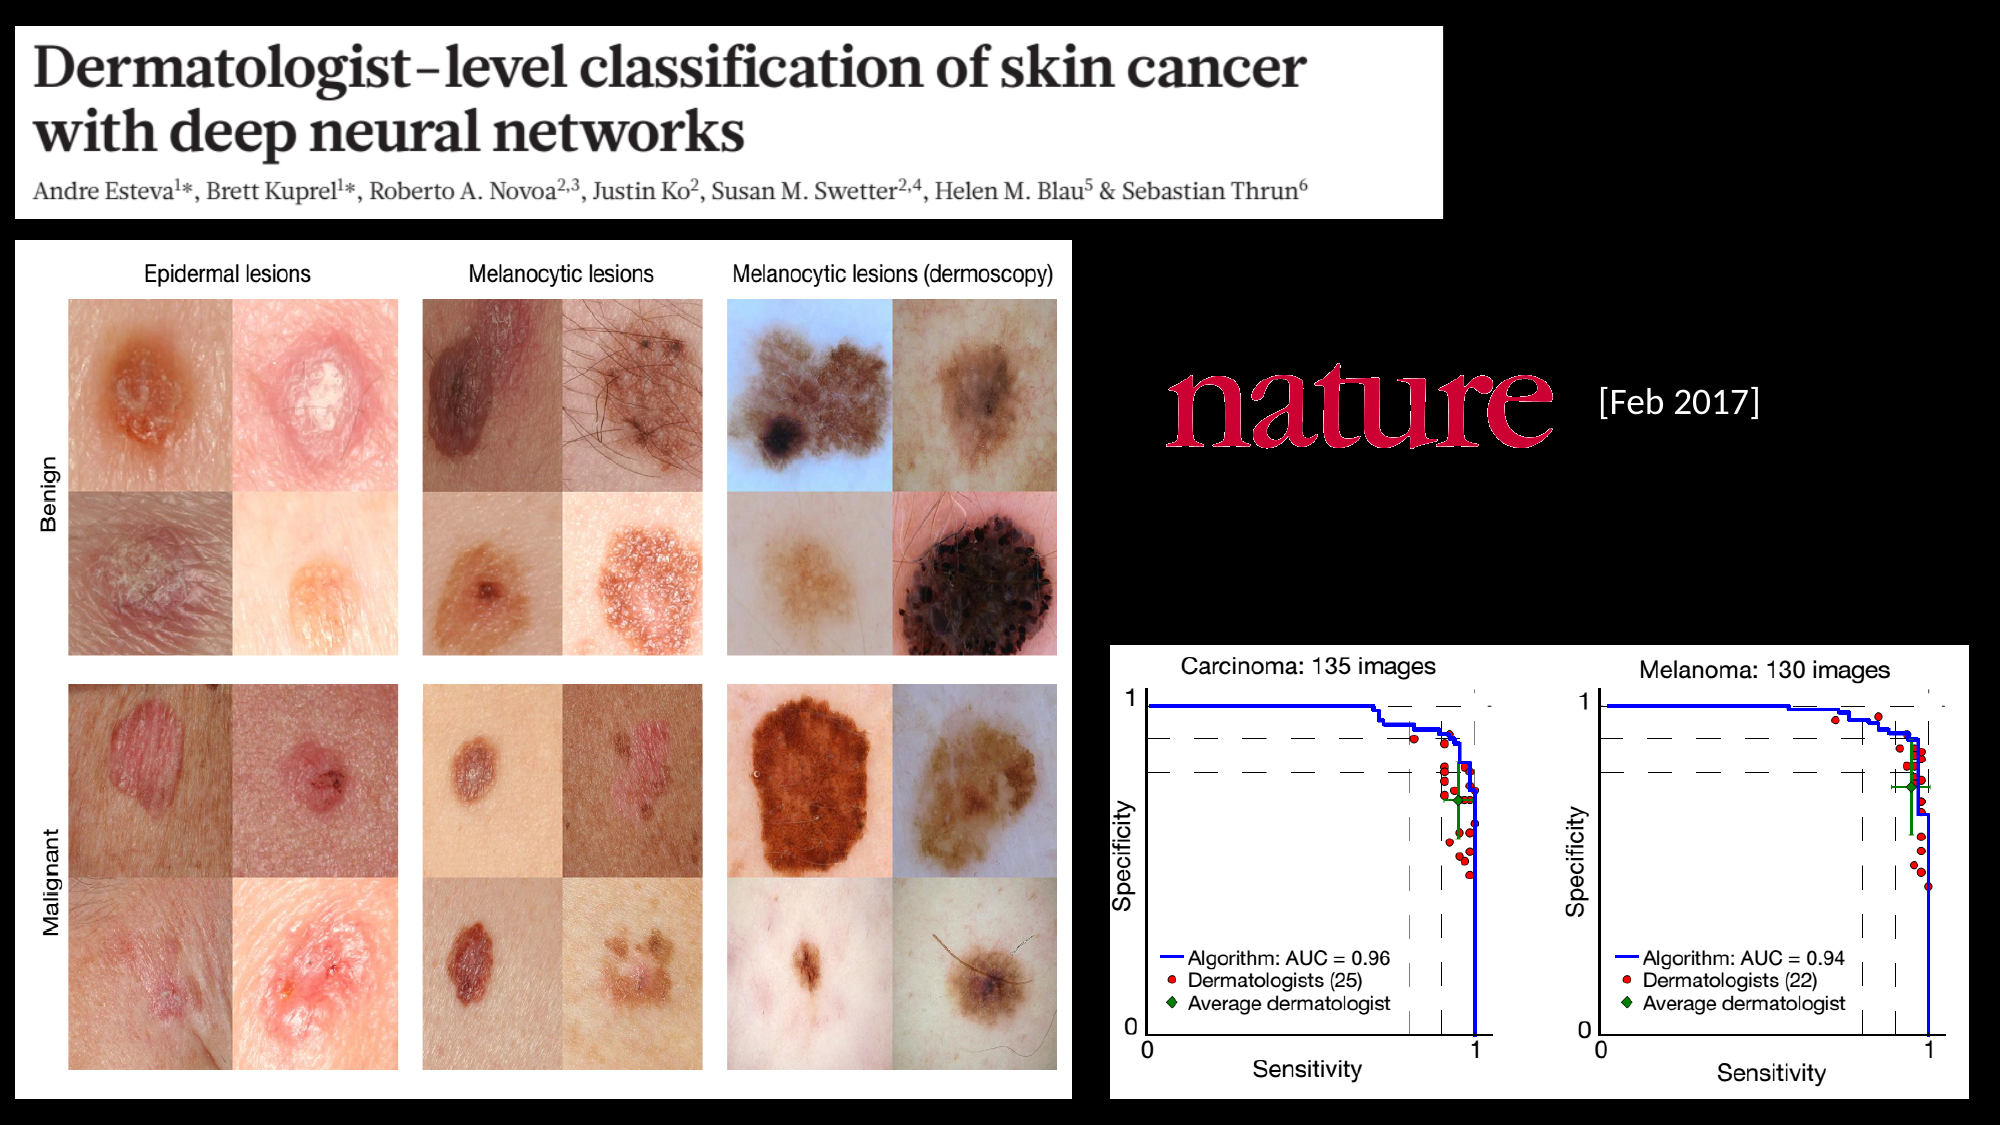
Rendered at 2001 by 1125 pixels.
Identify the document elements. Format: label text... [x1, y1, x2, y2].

picture [14, 26, 1584, 626]
picture [1110, 644, 1970, 1099]
picture [14, 240, 1073, 1099]
text_box [Feb 2017] [1592, 369, 1859, 430]
